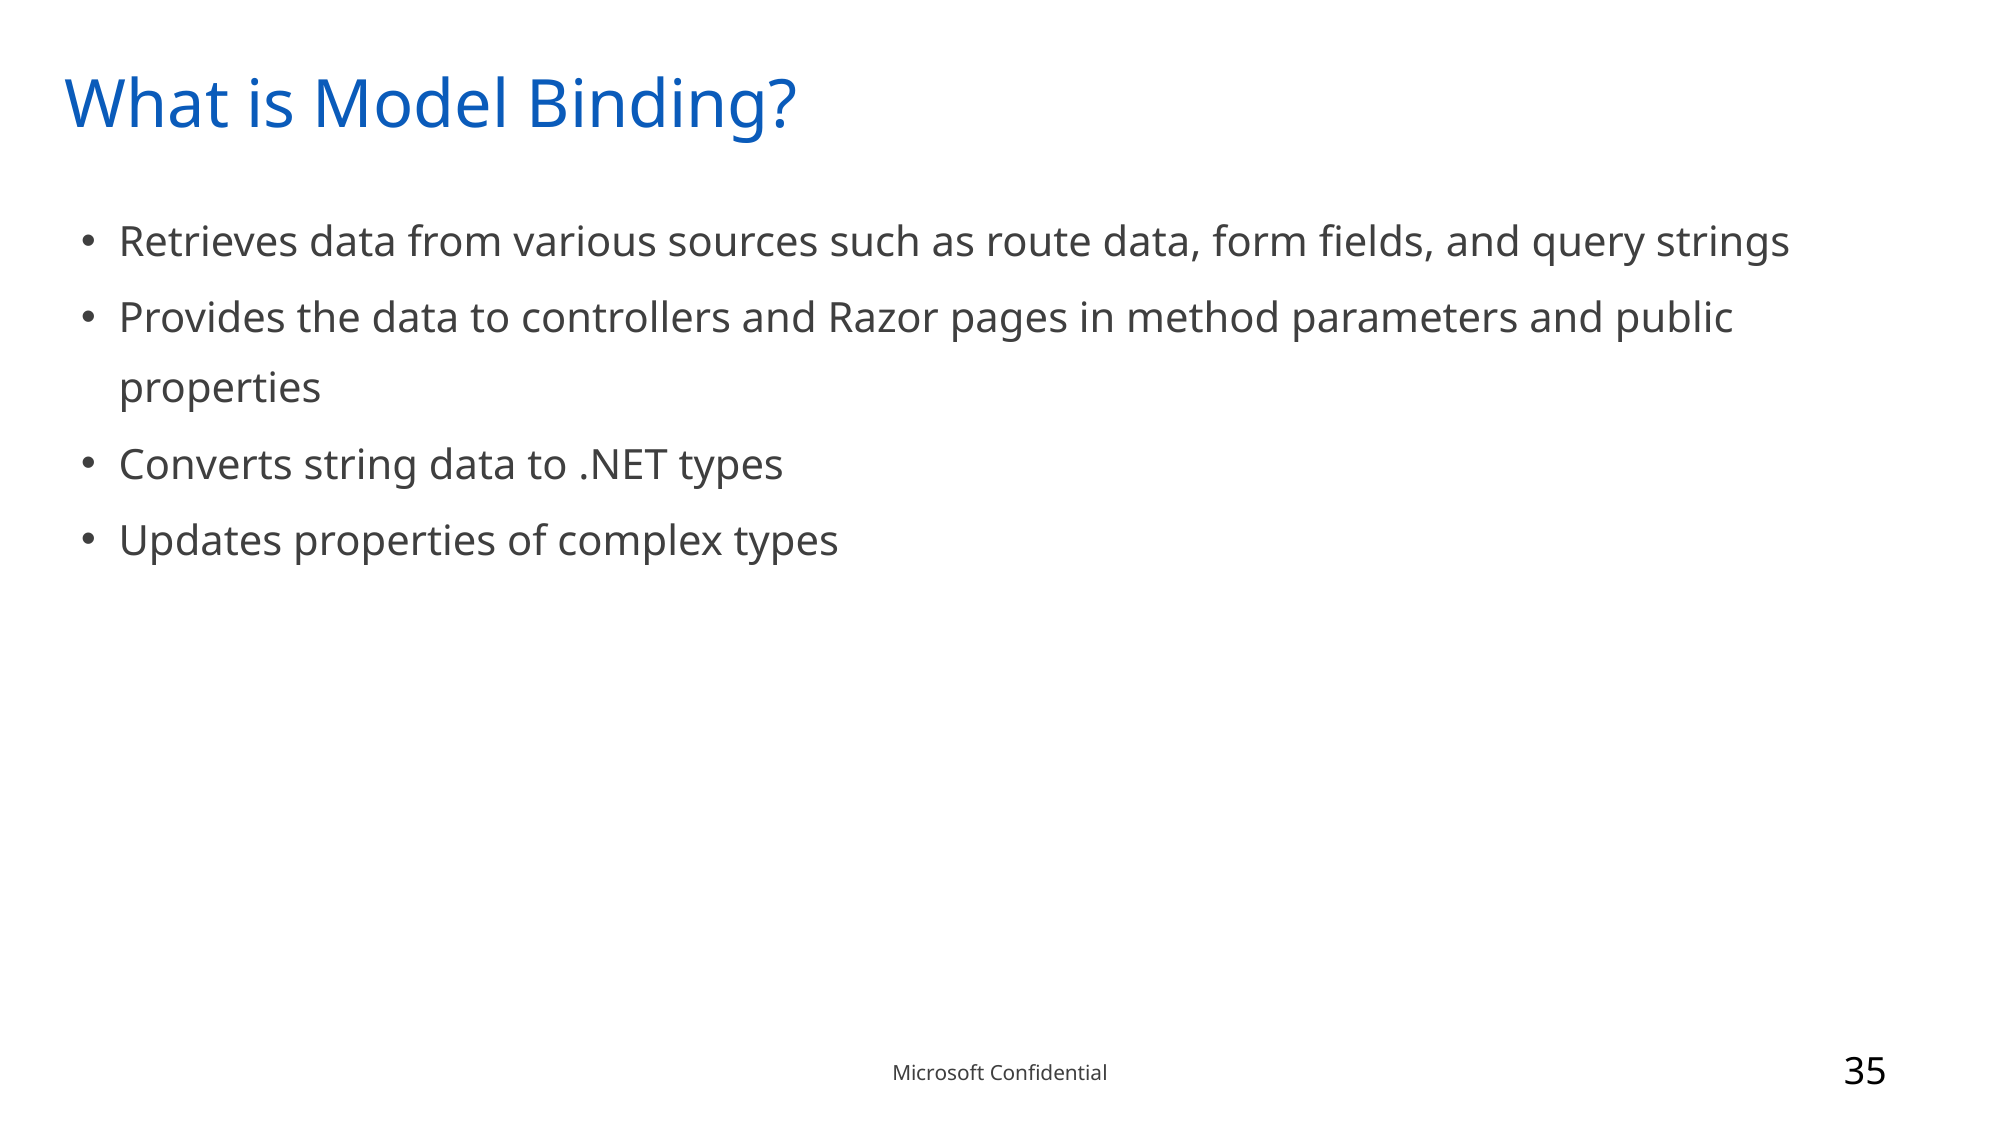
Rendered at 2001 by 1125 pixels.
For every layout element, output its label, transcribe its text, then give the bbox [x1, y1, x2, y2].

list Retrieves data from various sources such as route data, form fields, and query strings Provides the data to controllers and Razor pages in method parameters and public properties Converts string data to .NET types Updates properties of complex types [66, 187, 1899, 1001]
title What is Model Binding? [49, 49, 1899, 162]
slide_number 35 [1451, 1042, 1902, 1103]
